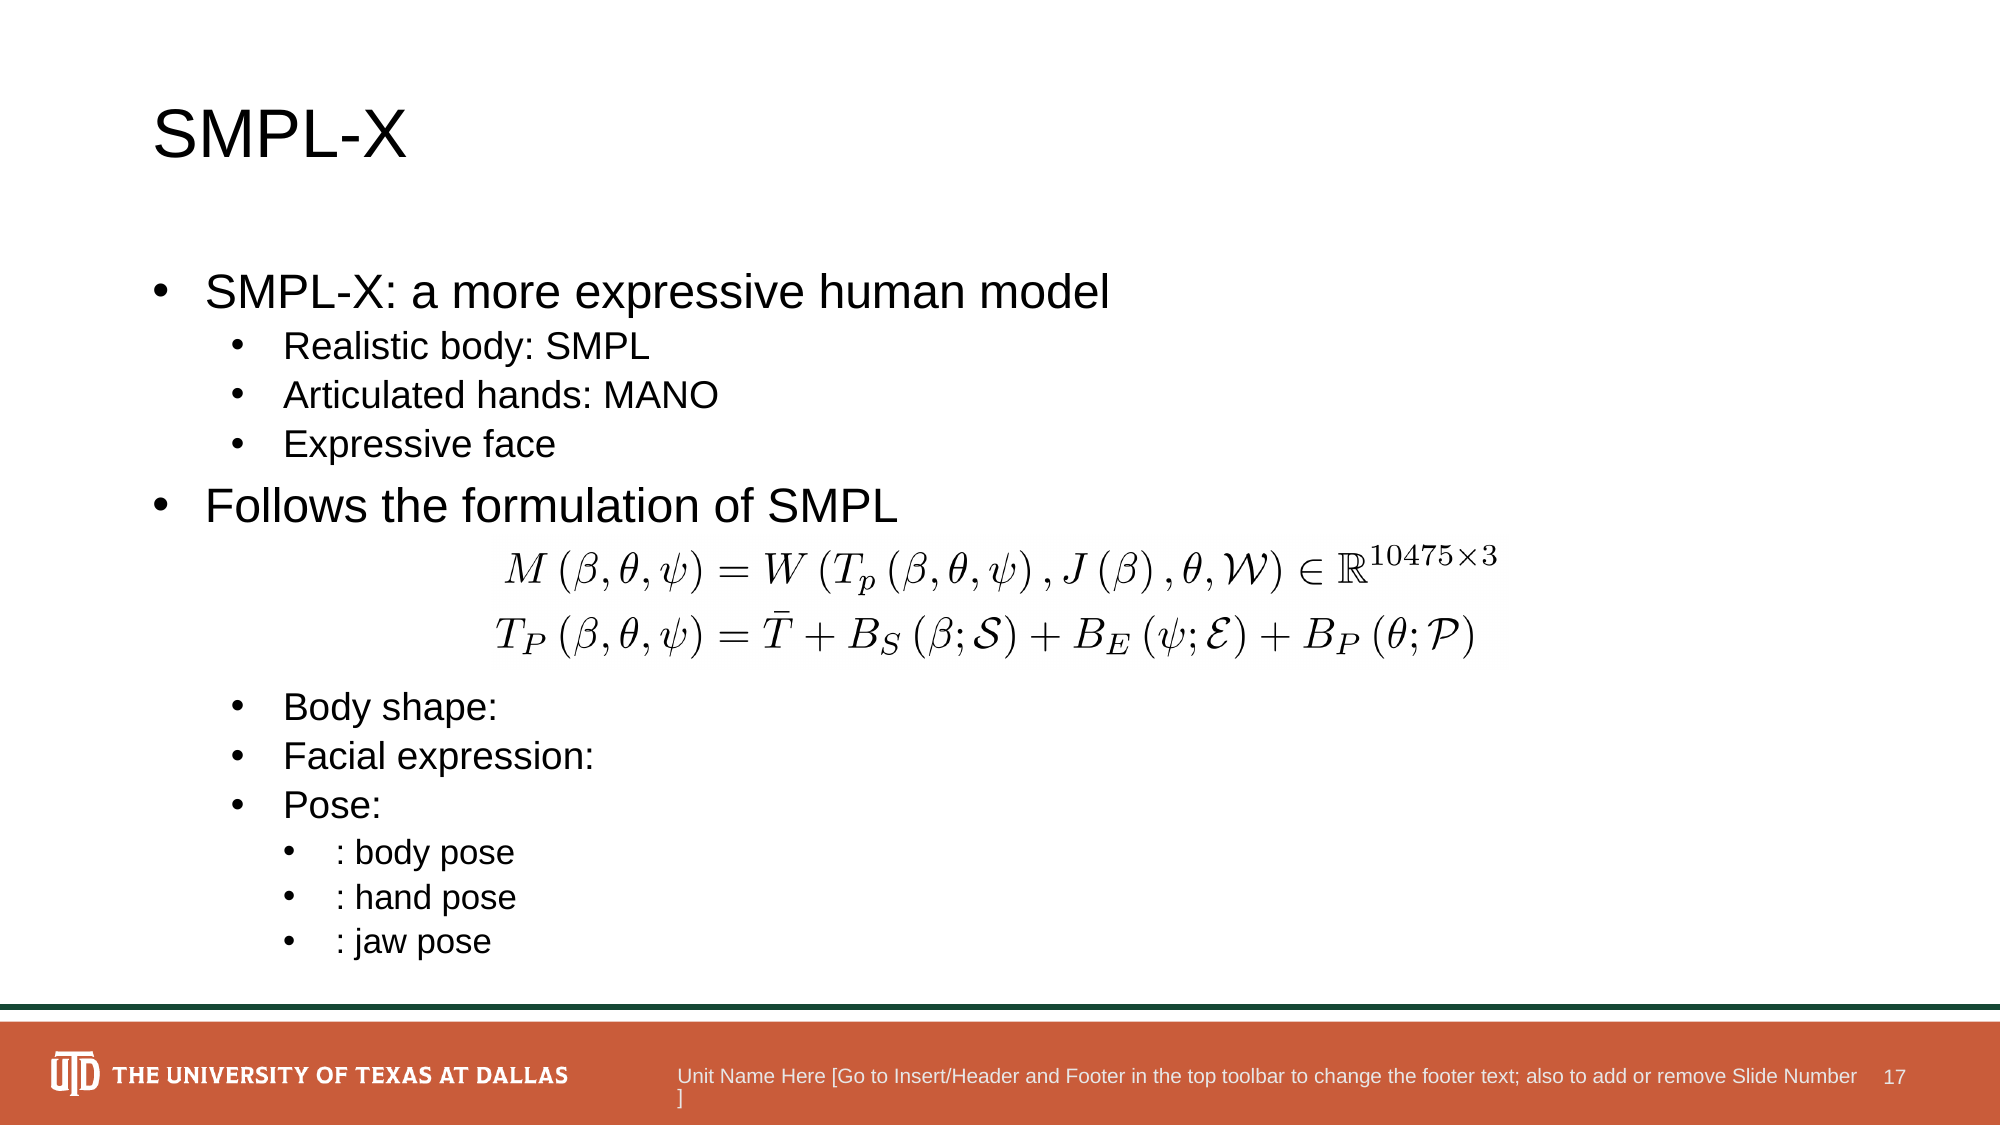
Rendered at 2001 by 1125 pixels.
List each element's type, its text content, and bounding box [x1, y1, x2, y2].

picture [491, 534, 1509, 670]
slide_number 17 [1862, 1060, 1922, 1092]
title SMPL-X [137, 40, 1863, 231]
picture [24, 1021, 588, 1121]
footer Unit Name Here [Go to Insert/Header and Footer in the top toolbar to change the footer text; also to add or remove Slide Number] [662, 1059, 1863, 1092]
